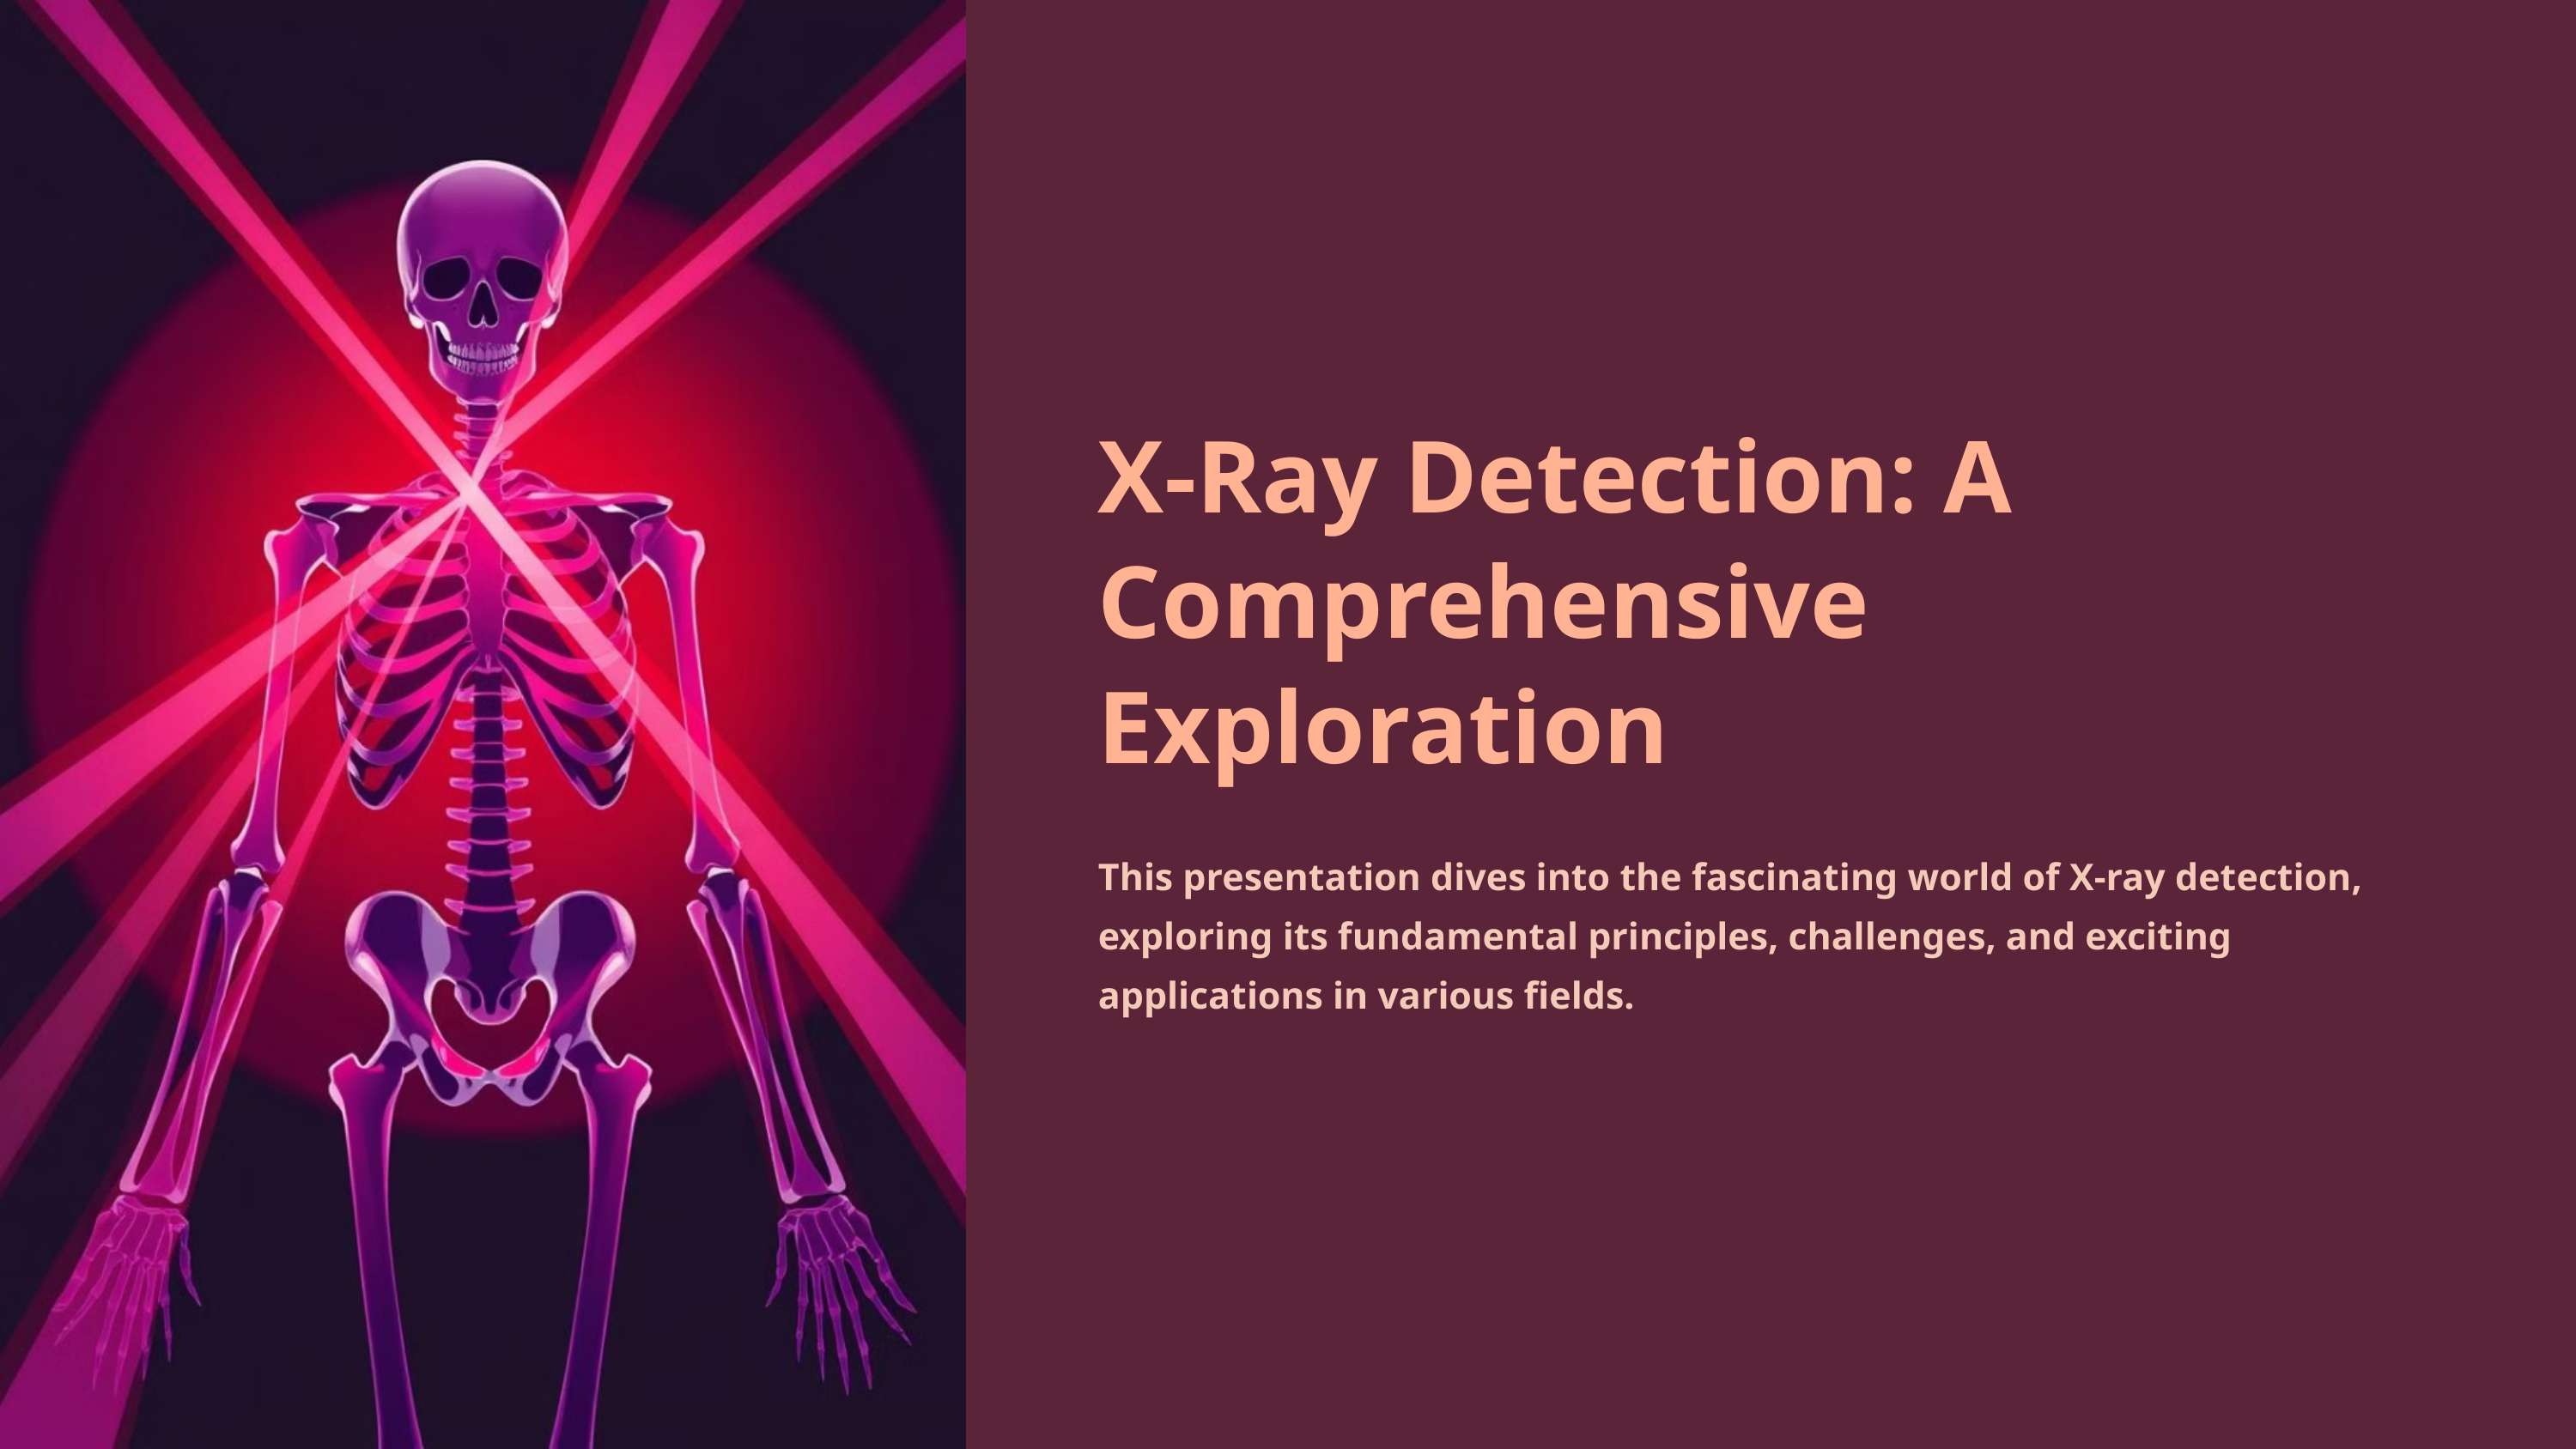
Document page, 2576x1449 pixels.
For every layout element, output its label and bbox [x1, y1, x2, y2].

text_box [0, 0, 2576, 1449]
